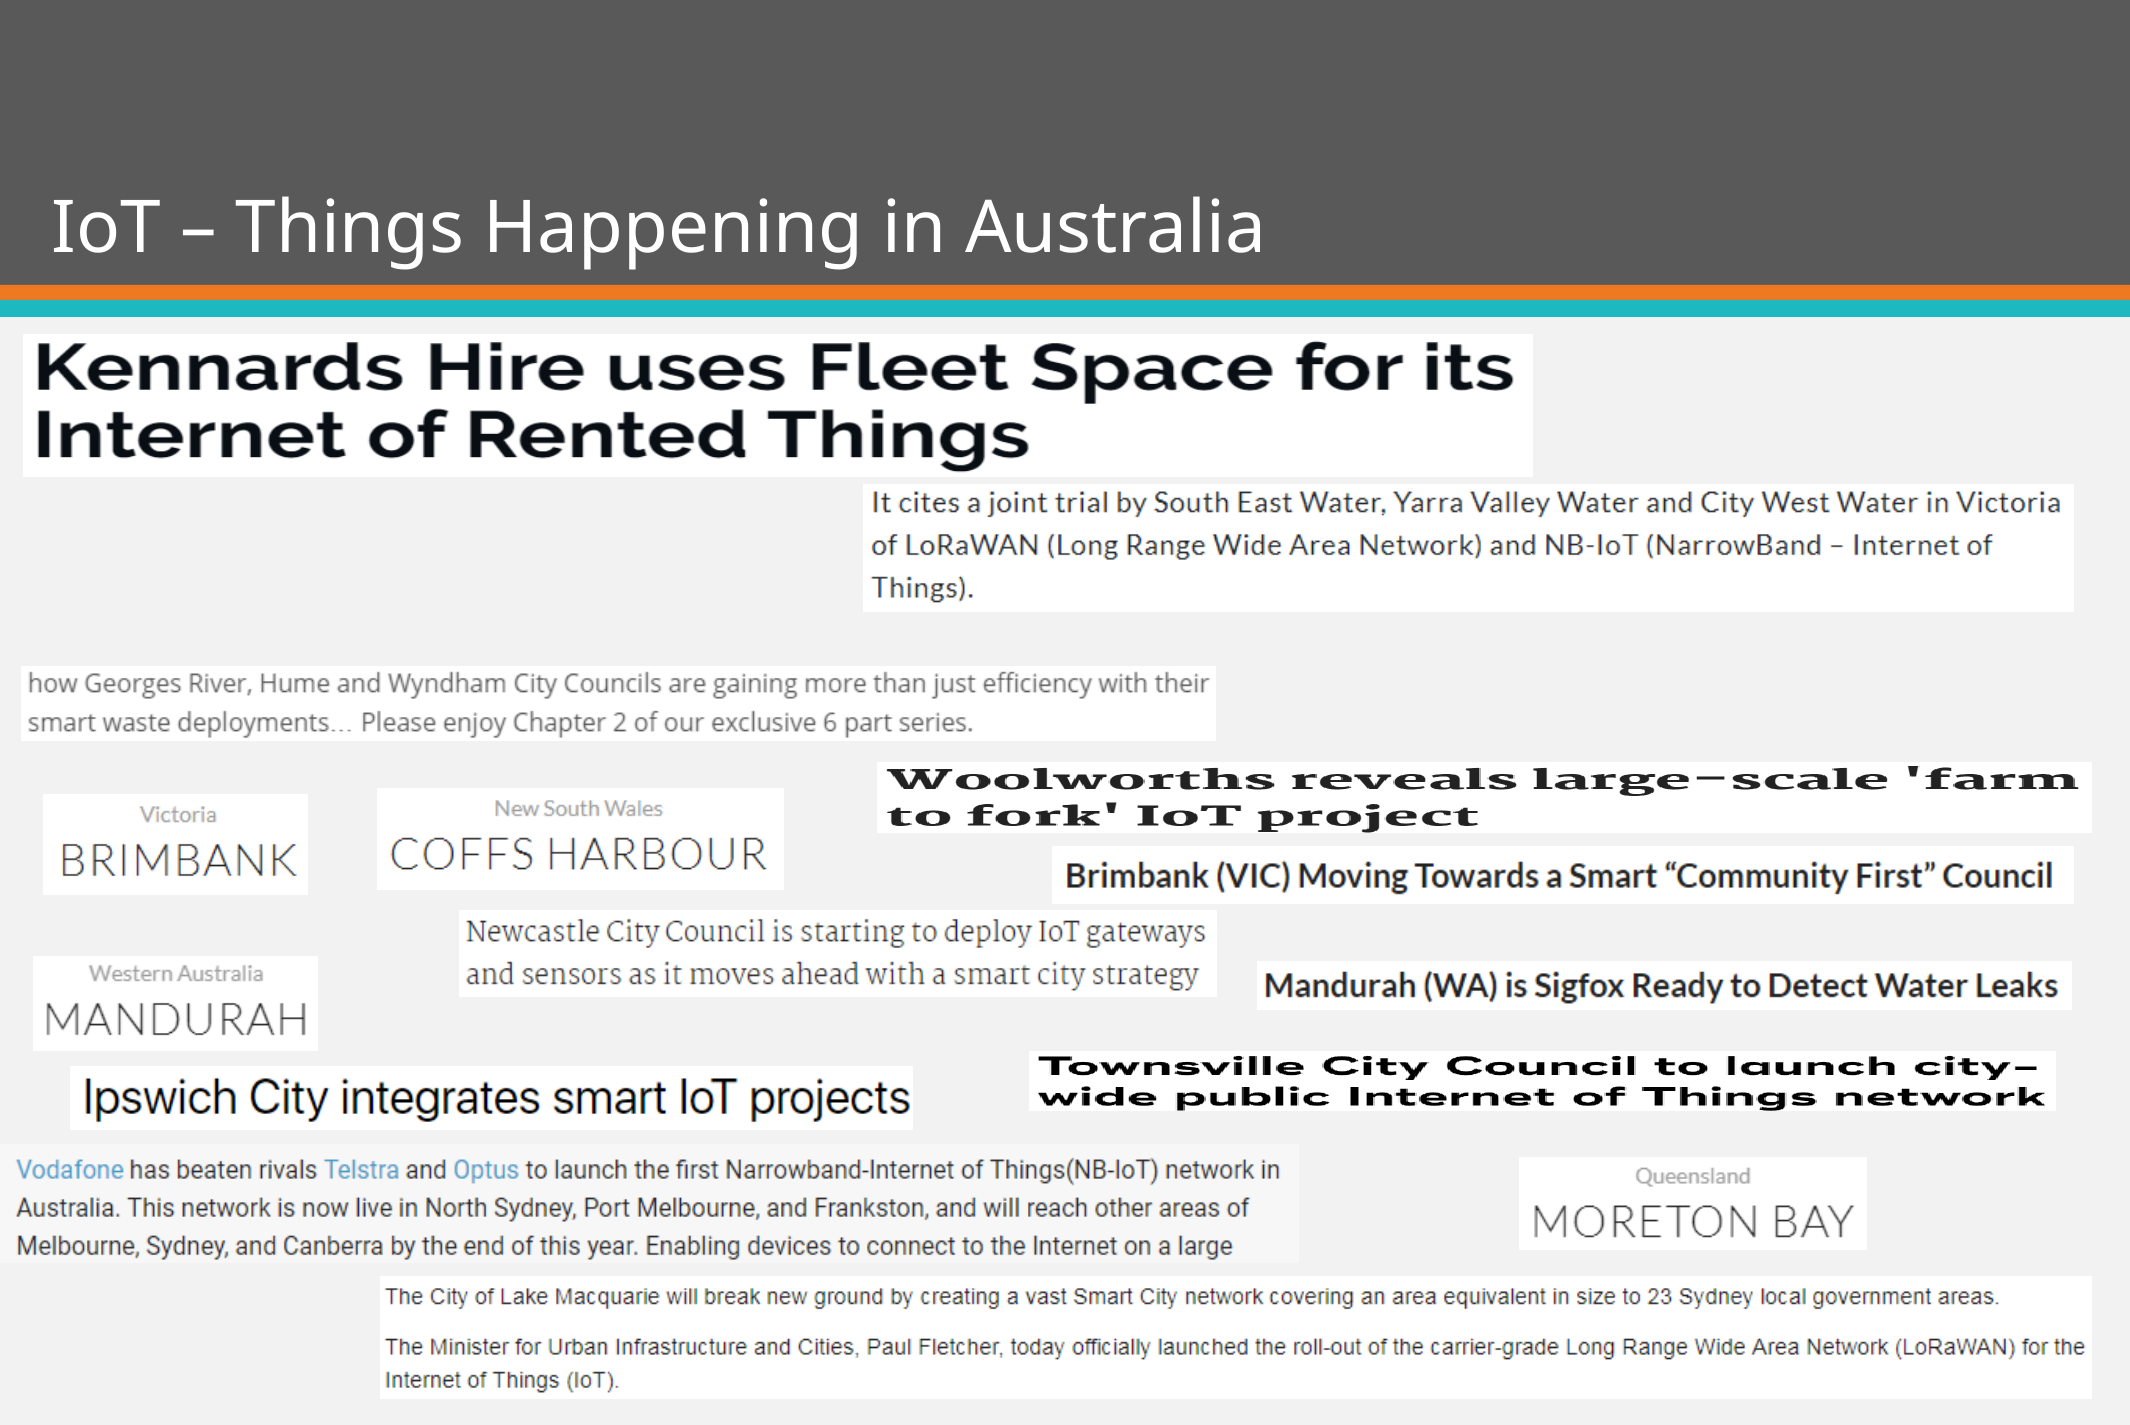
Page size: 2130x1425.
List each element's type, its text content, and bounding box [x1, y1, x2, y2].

picture [21, 665, 1216, 741]
picture [377, 788, 784, 890]
picture [1052, 846, 2074, 904]
picture [0, 1144, 1299, 1263]
picture [33, 956, 318, 1051]
picture [459, 910, 1217, 997]
picture [863, 484, 2074, 612]
picture [23, 334, 1533, 477]
picture [70, 1066, 913, 1130]
picture [1029, 1051, 2056, 1111]
picture [877, 762, 2092, 833]
title IoT – Things Happening in Australia [35, 118, 1388, 277]
picture [380, 1276, 2092, 1399]
picture [1519, 1157, 1867, 1250]
picture [43, 794, 308, 895]
picture [1257, 961, 2072, 1010]
